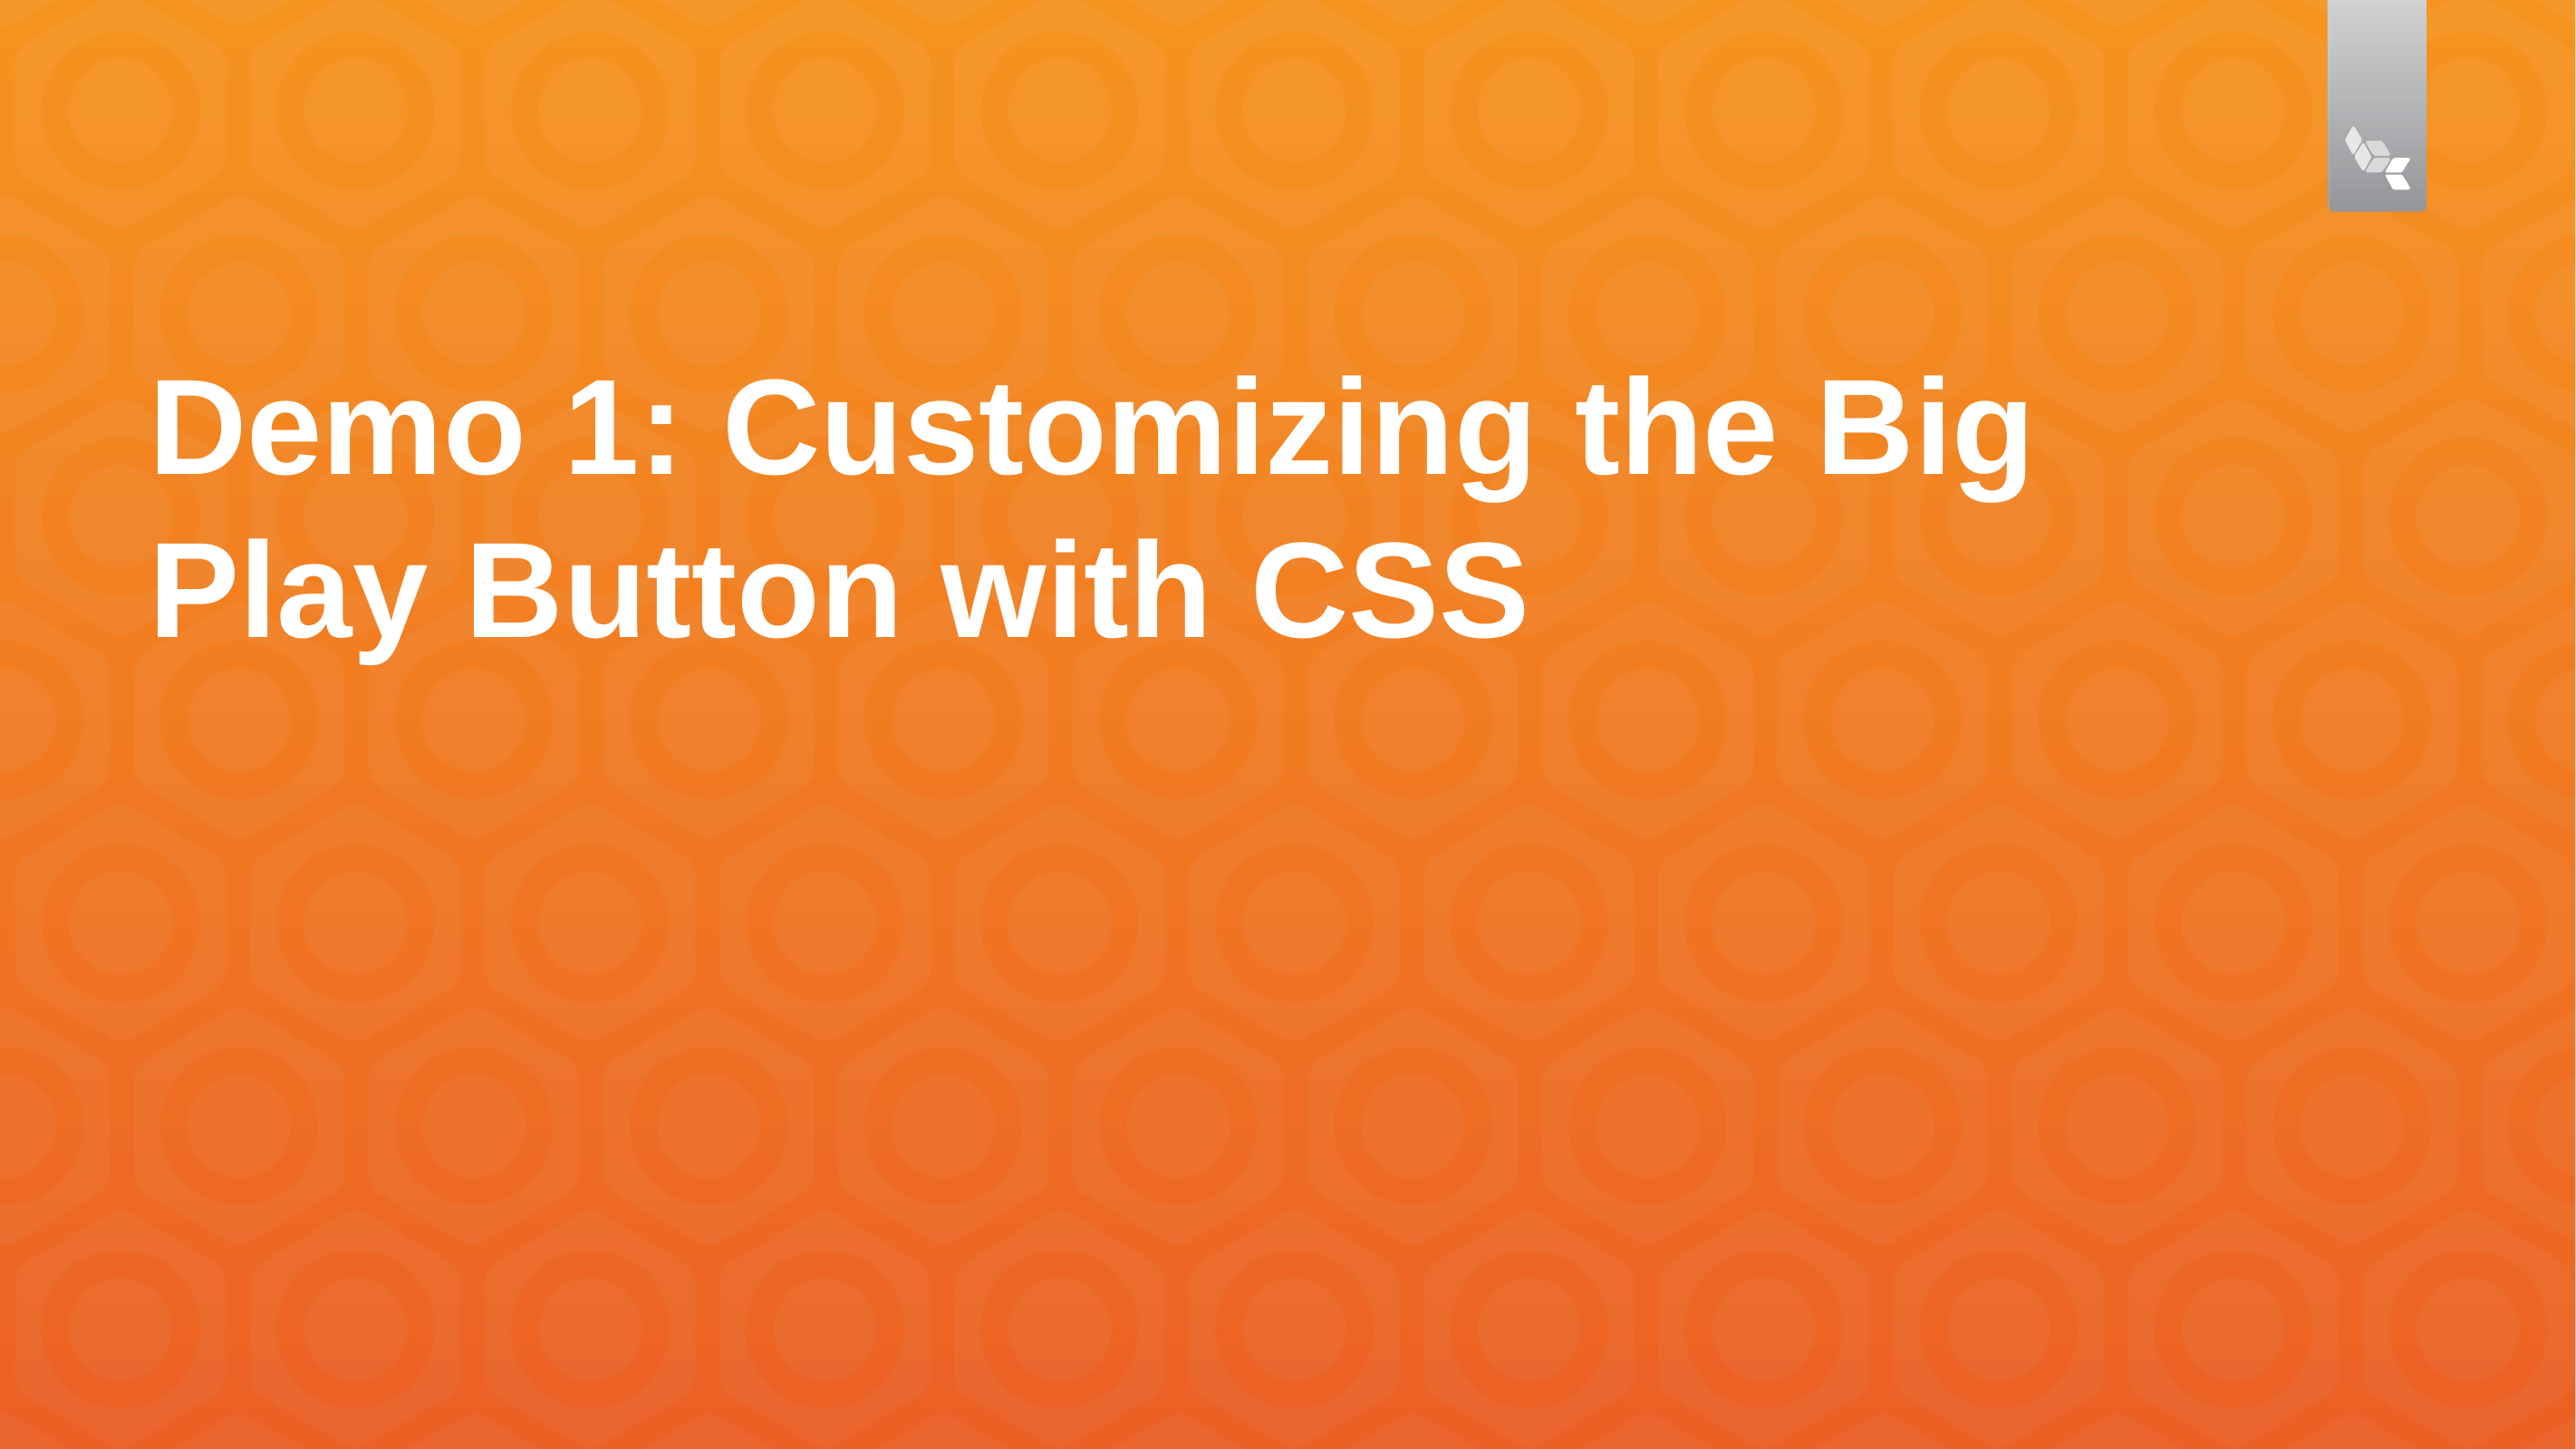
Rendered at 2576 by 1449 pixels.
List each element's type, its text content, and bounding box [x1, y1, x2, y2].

title Demo 1: Customizing the Big Play Button with CSS [125, 223, 2181, 781]
picture [0, 0, 2576, 1449]
